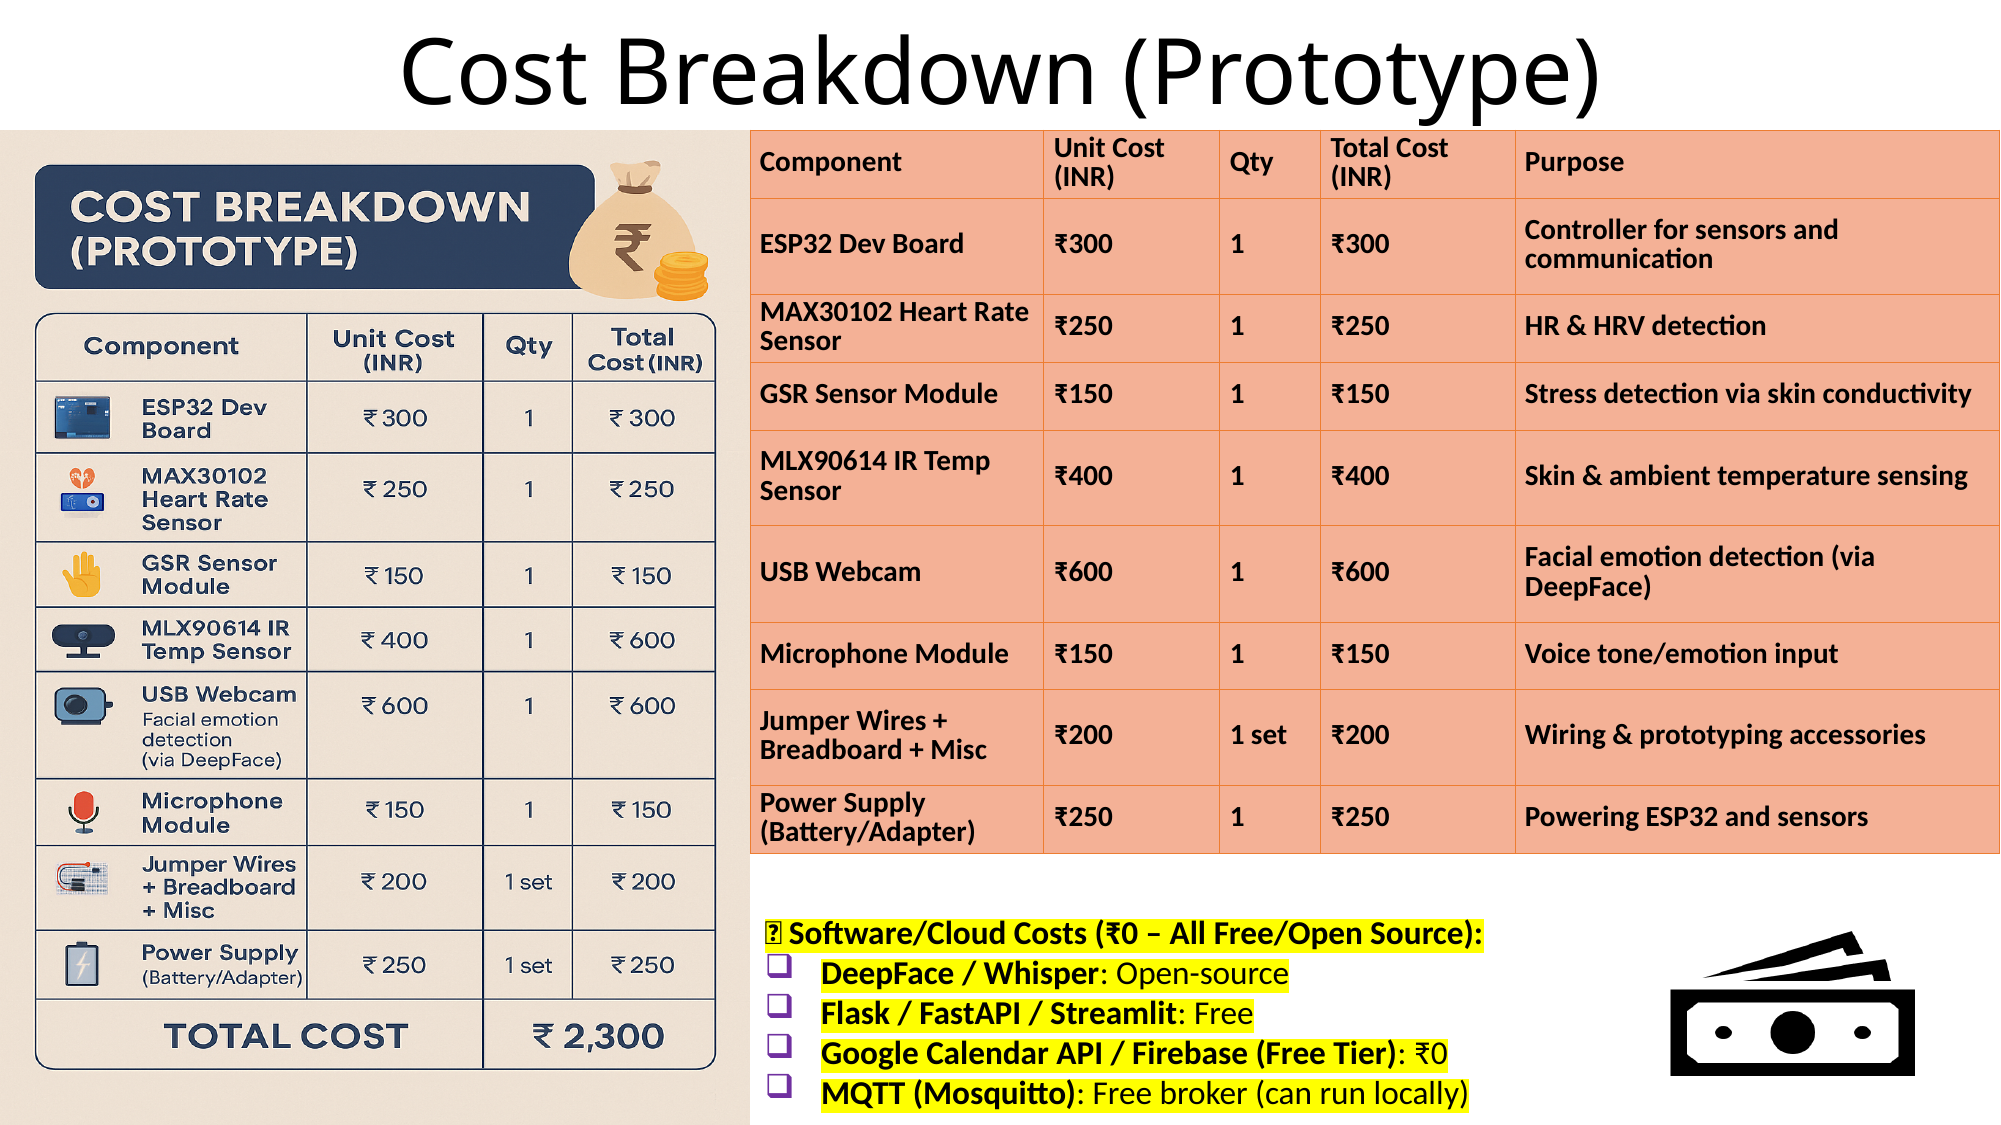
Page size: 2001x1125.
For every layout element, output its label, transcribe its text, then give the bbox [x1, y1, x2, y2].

table_cell Voice tone/emotion input [1516, 623, 1999, 689]
table_cell ₹150 [1044, 363, 1219, 430]
table_header Qty [1220, 131, 1320, 198]
table_cell GSR Sensor Module [751, 363, 1043, 430]
table_header Unit Cost (INR) [1044, 131, 1219, 198]
text_box 🧠 Software/Cloud Costs (₹0 – All Free/Open Source): DeepFace / Whisper: Open-source Flask / FastAPI / Streamlit: Free Google Calendar API / Firebase (Free Tier): ₹0 MQTT (Mosquitto): Free broker (can run locally) [750, 903, 2000, 1125]
table_cell USB Webcam [751, 526, 1043, 622]
table_cell Wiring & prototyping accessories [1516, 690, 1999, 785]
table_cell ₹200 [1044, 690, 1219, 785]
table_cell Stress detection via skin conductivity [1516, 363, 1999, 430]
table_header Component [751, 131, 1043, 198]
picture [0, 130, 750, 1125]
table_header Total Cost (INR) [1321, 131, 1515, 198]
table_cell 1 set [1220, 690, 1320, 785]
table_cell ₹250 [1321, 786, 1515, 853]
table_cell ₹200 [1321, 690, 1515, 785]
table_cell ₹150 [1321, 623, 1515, 689]
table_header Purpose [1516, 131, 1999, 198]
table_cell ₹250 [1044, 786, 1219, 853]
table_cell HR & HRV detection [1516, 295, 1999, 362]
table_cell ₹150 [1321, 363, 1515, 430]
table_cell 1 [1220, 295, 1320, 362]
table_cell Microphone Module [751, 623, 1043, 689]
table_cell ₹150 [1044, 623, 1219, 689]
table_cell Jumper Wires + Breadboard + Misc [751, 690, 1043, 785]
table_cell 1 [1220, 363, 1320, 430]
table_cell Power Supply (Battery/Adapter) [751, 786, 1043, 853]
title Cost Breakdown (Prototype) [0, 3, 2000, 130]
table_cell 1 [1220, 431, 1320, 525]
table_cell 1 [1220, 199, 1320, 294]
picture [1659, 903, 1926, 1110]
table_cell Facial emotion detection (via DeepFace) [1516, 526, 1999, 622]
table_cell MAX30102 Heart Rate Sensor [751, 295, 1043, 362]
table_cell 1 [1220, 786, 1320, 853]
table_cell Skin & ambient temperature sensing [1516, 431, 1999, 525]
table_cell ₹250 [1321, 295, 1515, 362]
table_cell ₹250 [1044, 295, 1219, 362]
table_cell Controller for sensors and communication [1516, 199, 1999, 294]
table_cell Powering ESP32 and sensors [1516, 786, 1999, 853]
table_cell ₹300 [1044, 199, 1219, 294]
table_cell ₹400 [1044, 431, 1219, 525]
table_cell MLX90614 IR Temp Sensor [751, 431, 1043, 525]
table_cell ₹600 [1321, 526, 1515, 622]
table_cell ₹600 [1044, 526, 1219, 622]
table_cell ₹300 [1321, 199, 1515, 294]
table_cell 1 [1220, 623, 1320, 689]
table_cell ESP32 Dev Board [751, 199, 1043, 294]
table_cell 1 [1220, 526, 1320, 622]
table_cell ₹400 [1321, 431, 1515, 525]
